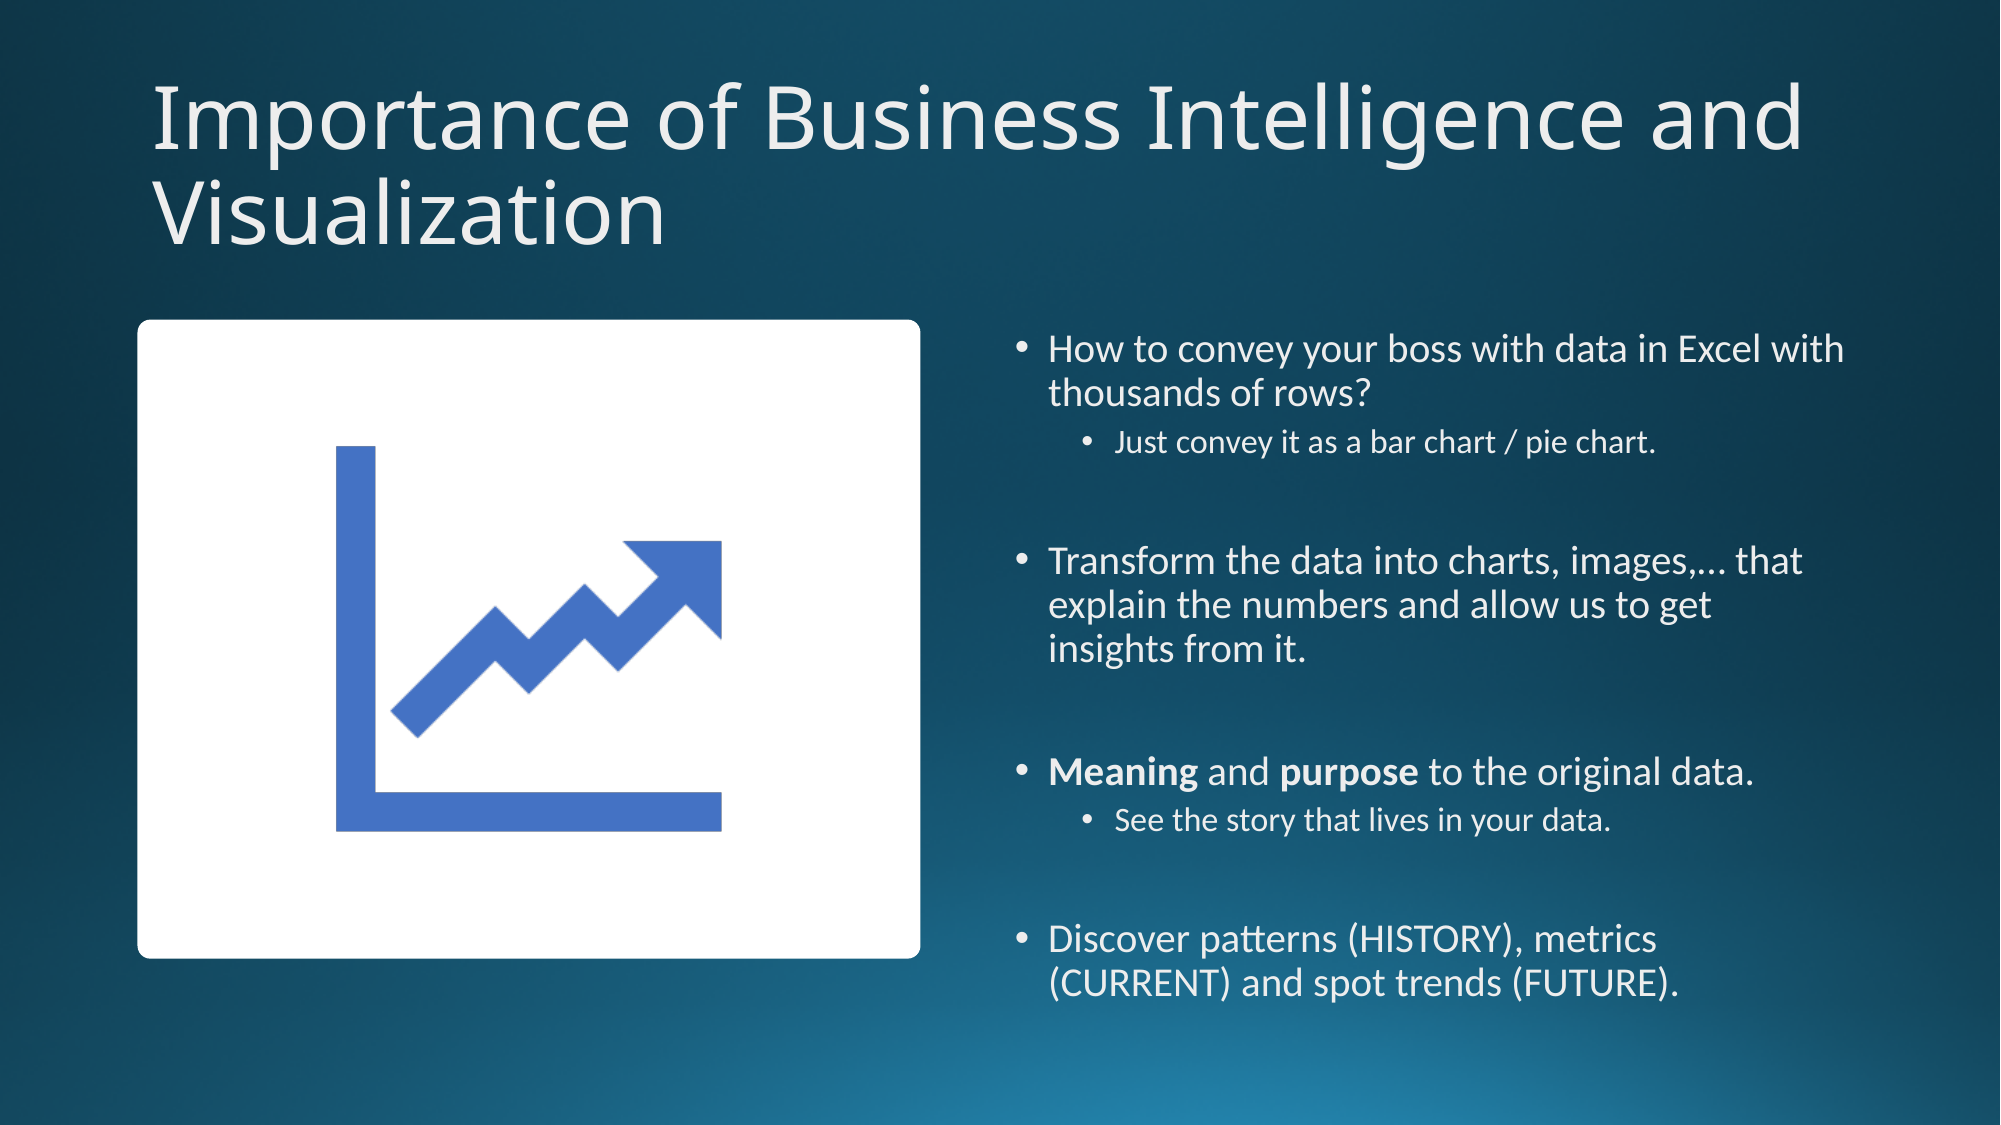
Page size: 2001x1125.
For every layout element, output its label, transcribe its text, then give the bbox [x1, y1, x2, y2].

text_box [0, 0, 2000, 1125]
text_box [136, 318, 922, 960]
list How to convey your boss with data in Excel with thousands of rows? Just convey it as a bar chart / pie chart. Transform the data into charts, images,… that explain the numbers and allow us to get insights from it. Meaning and purpose to the original data. See the story that lives in your data. Discover patterns (HISTORY), metrics (CURRENT) and spot trends (FUTURE). [999, 319, 1863, 1014]
title Importance of Business Intelligence and Visualization [137, 59, 1863, 278]
picture [261, 371, 797, 907]
